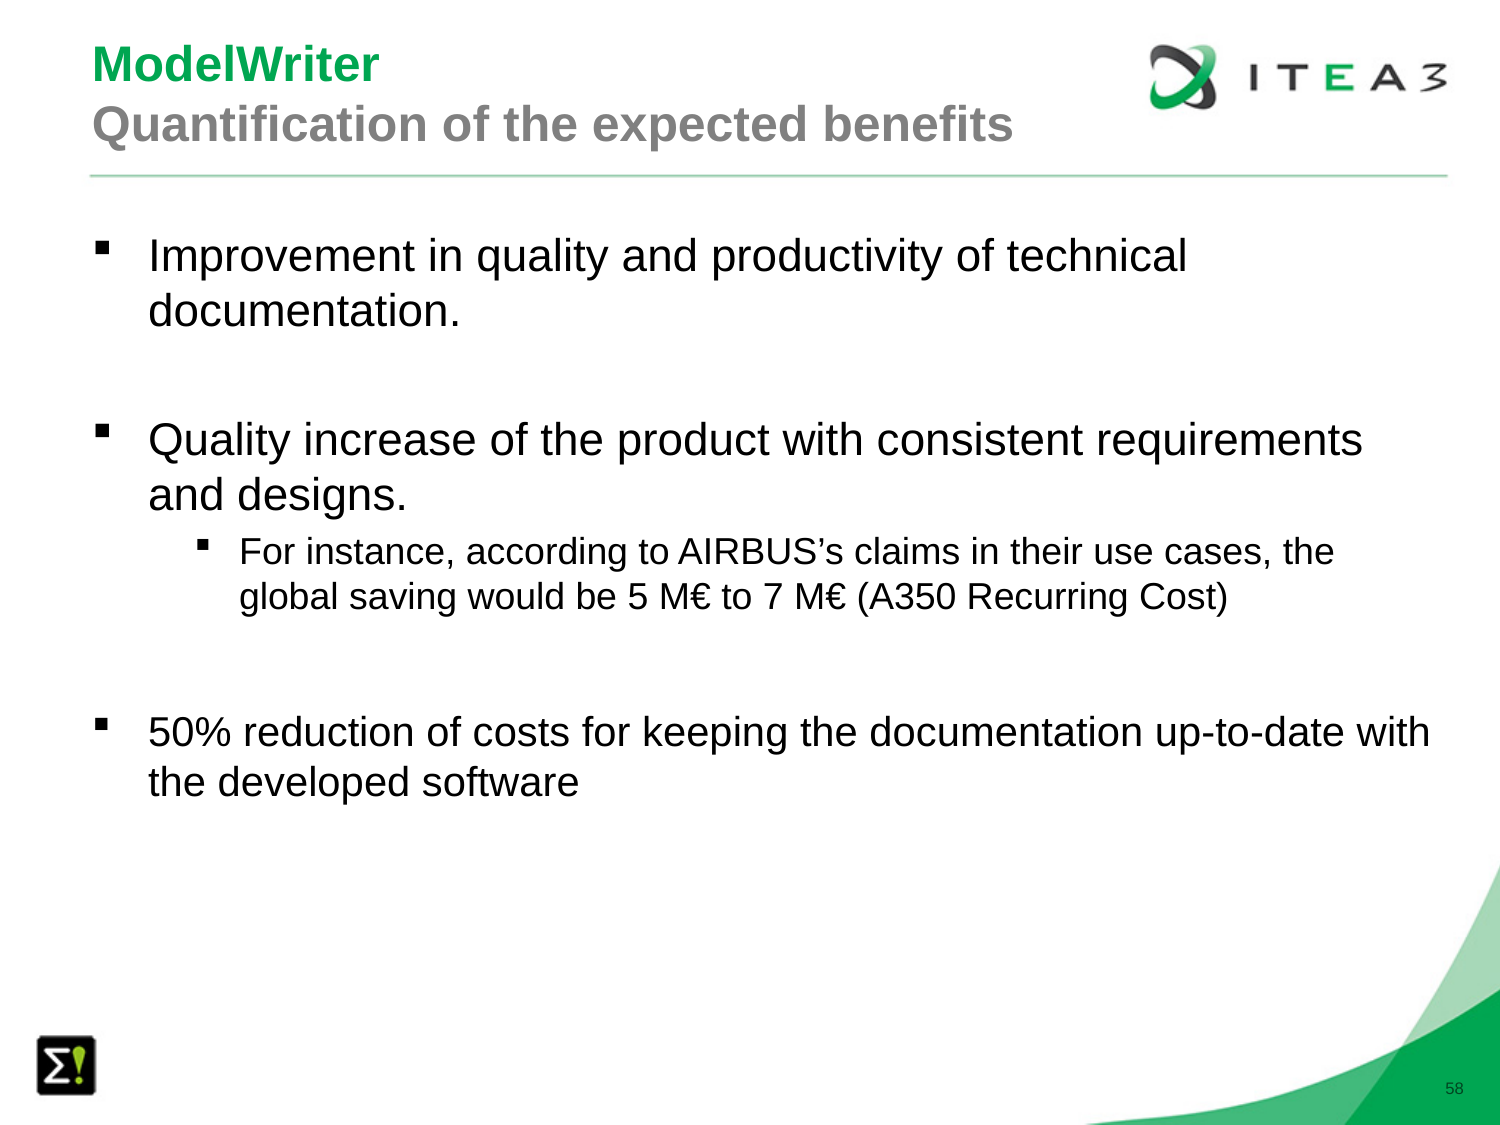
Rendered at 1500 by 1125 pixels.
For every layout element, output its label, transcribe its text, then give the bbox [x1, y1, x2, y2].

list Improvement in quality and productivity of technical documentation. Quality increase of the product with consistent requirements and designs. For instance, according to AIRBUS’s claims in their use cases, the global saving would be 5 M€ to 7 M€ (A350 Recurring Cost) 50% reduction of costs for keeping the documentation up-to-date with the developed software [76, 218, 1447, 1046]
title ModelWriter Quantification of the expected benefits [76, 23, 1099, 160]
picture [0, 0, 1500, 1125]
